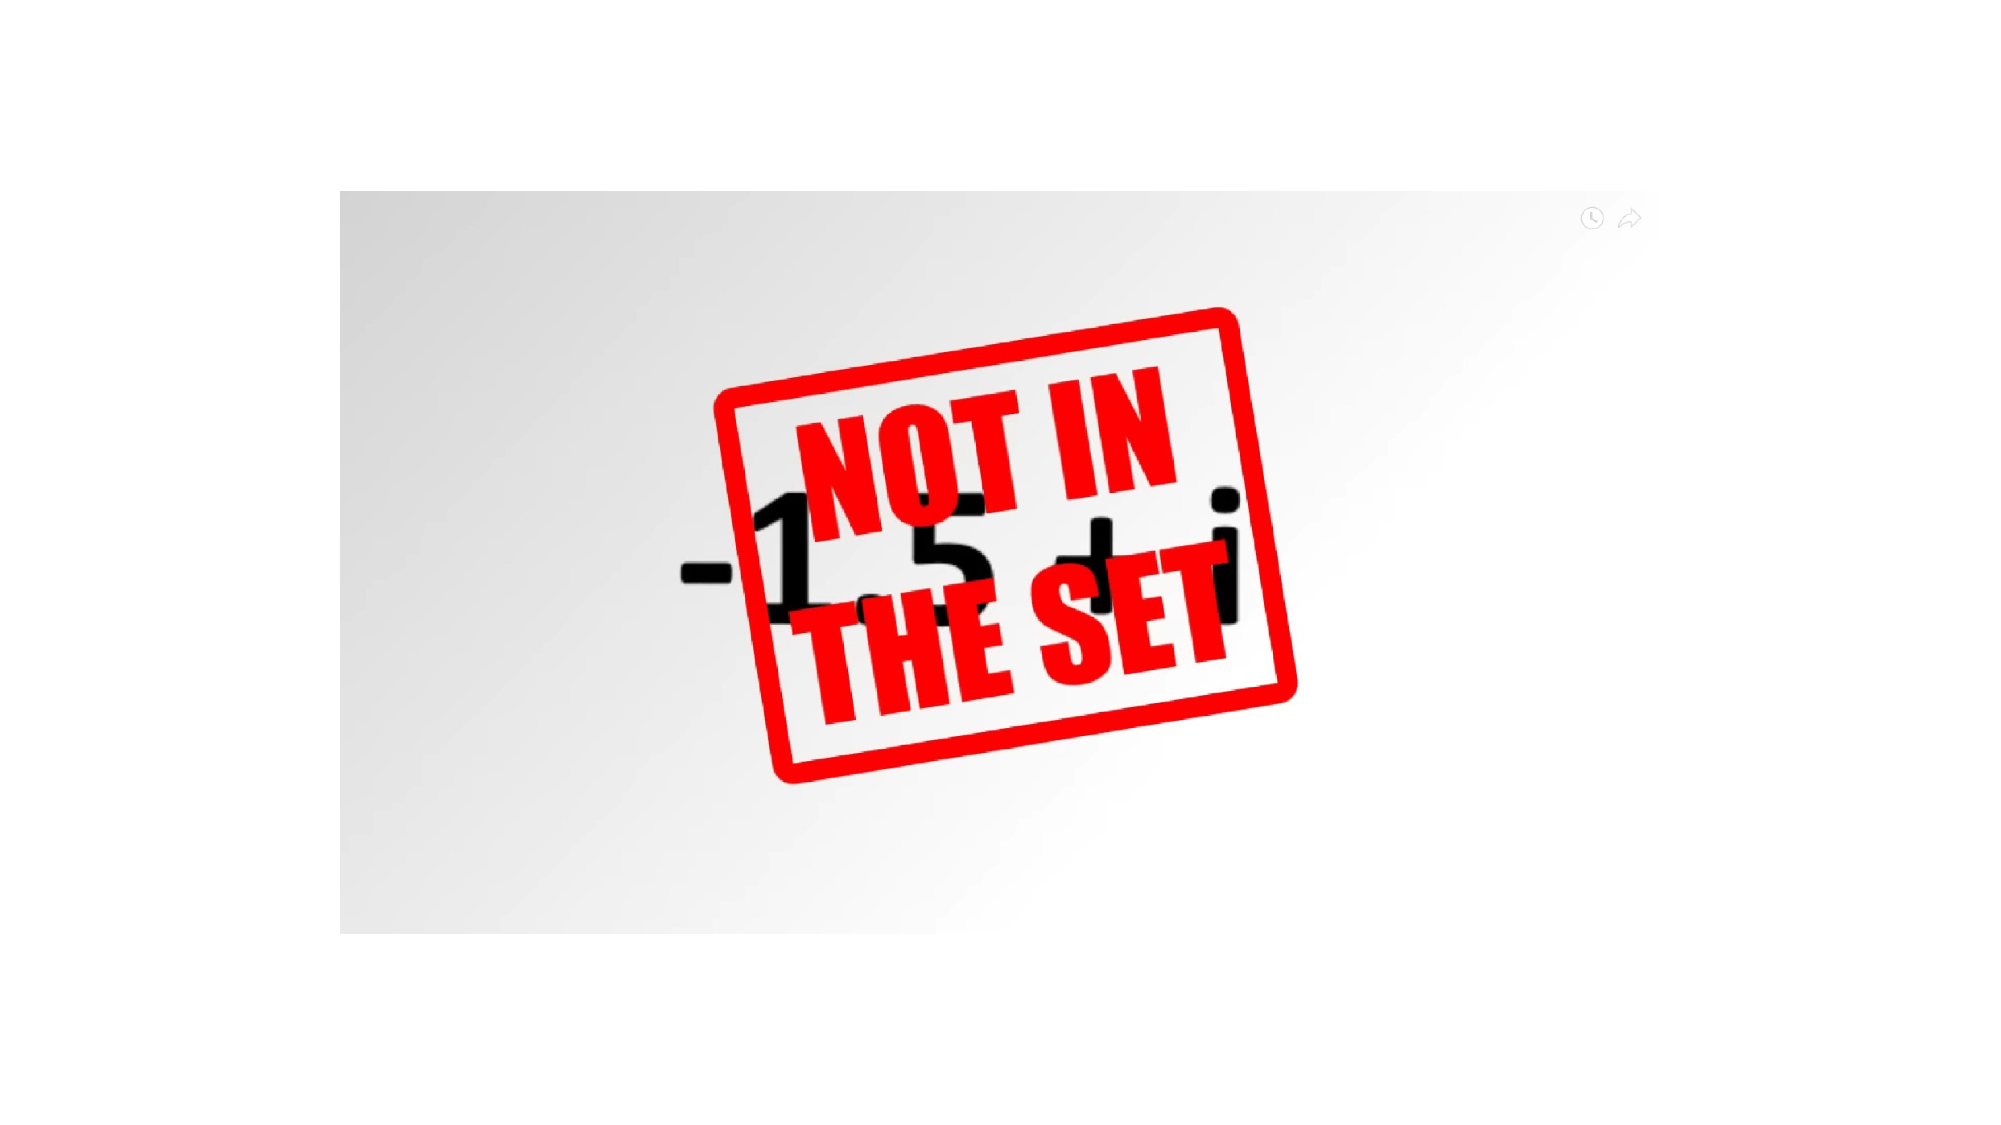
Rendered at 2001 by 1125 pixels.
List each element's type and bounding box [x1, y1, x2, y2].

list [339, 190, 1661, 934]
